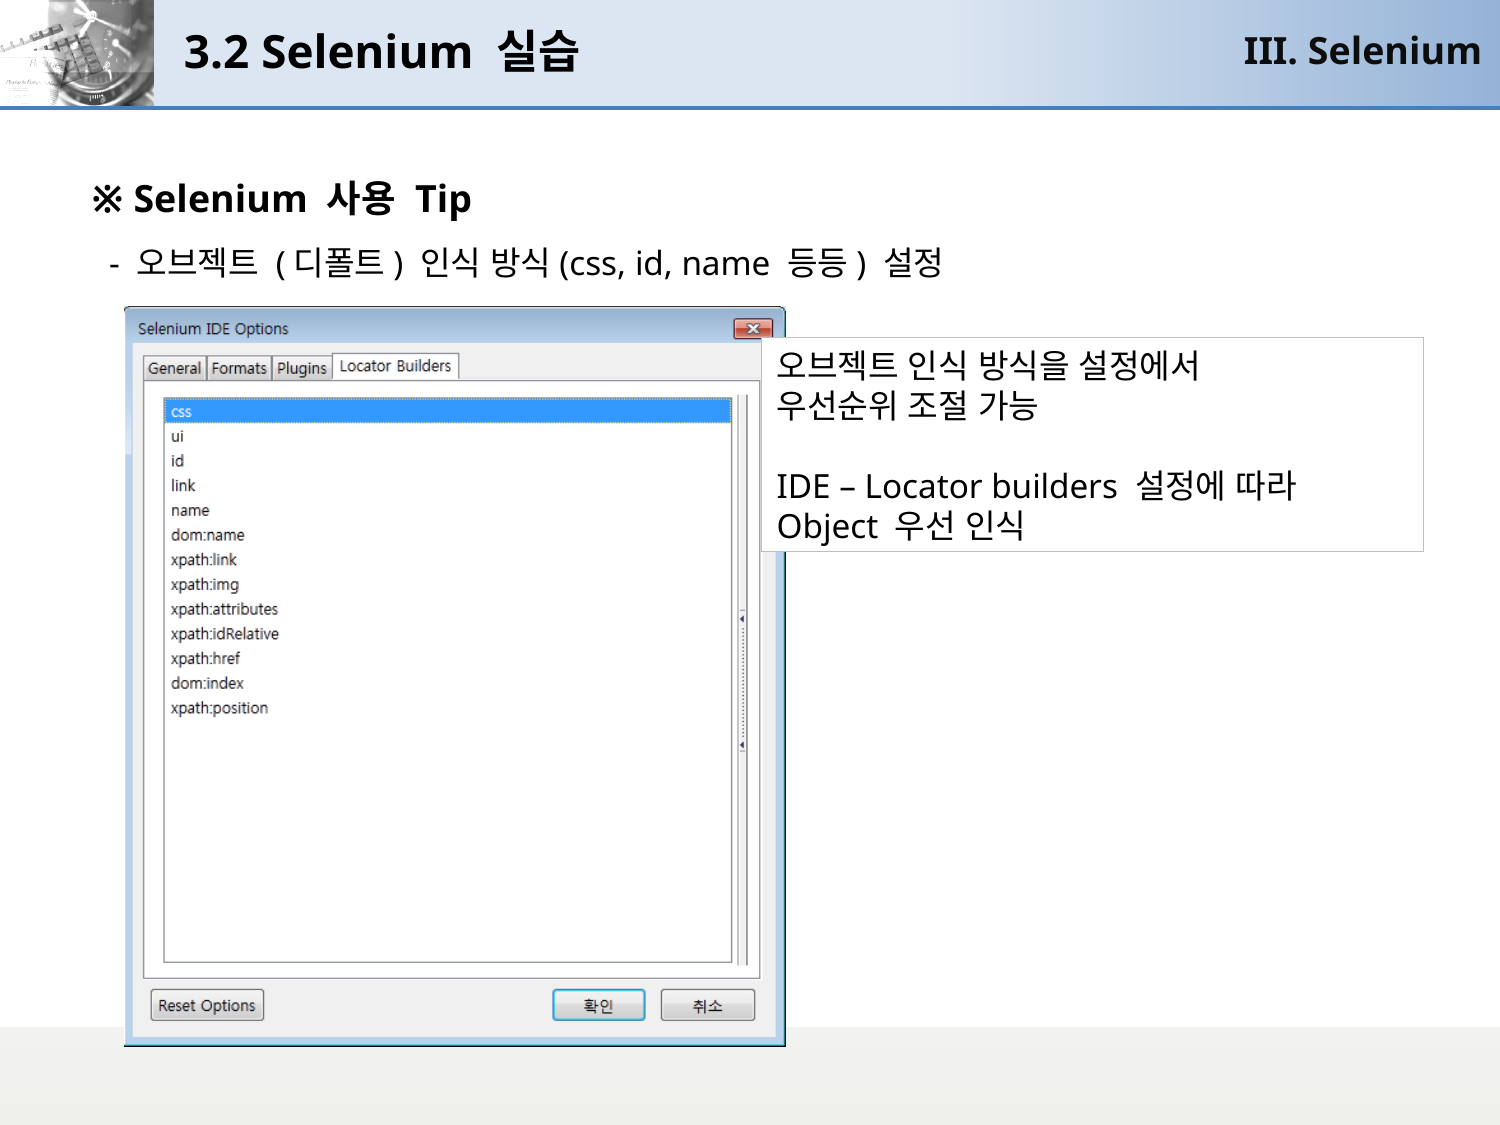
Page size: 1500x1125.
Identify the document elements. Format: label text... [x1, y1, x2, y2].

text_box III. Selenium [1021, 19, 1483, 78]
picture [124, 306, 786, 1048]
title 3.2 Selenium 실습 [169, 7, 1056, 94]
text_box 오브젝트 인식 방식을 설정에서 우선순위 조절 가능 IDE – Locator builders 설정에 따라 Object 우선 인식 [790, 337, 1424, 552]
list ※ Selenium 사용 Tip - 오브젝트 (디폴트) 인식 방식(css, id, name 등등) 설정 [76, 149, 1459, 1012]
picture [0, 0, 154, 106]
